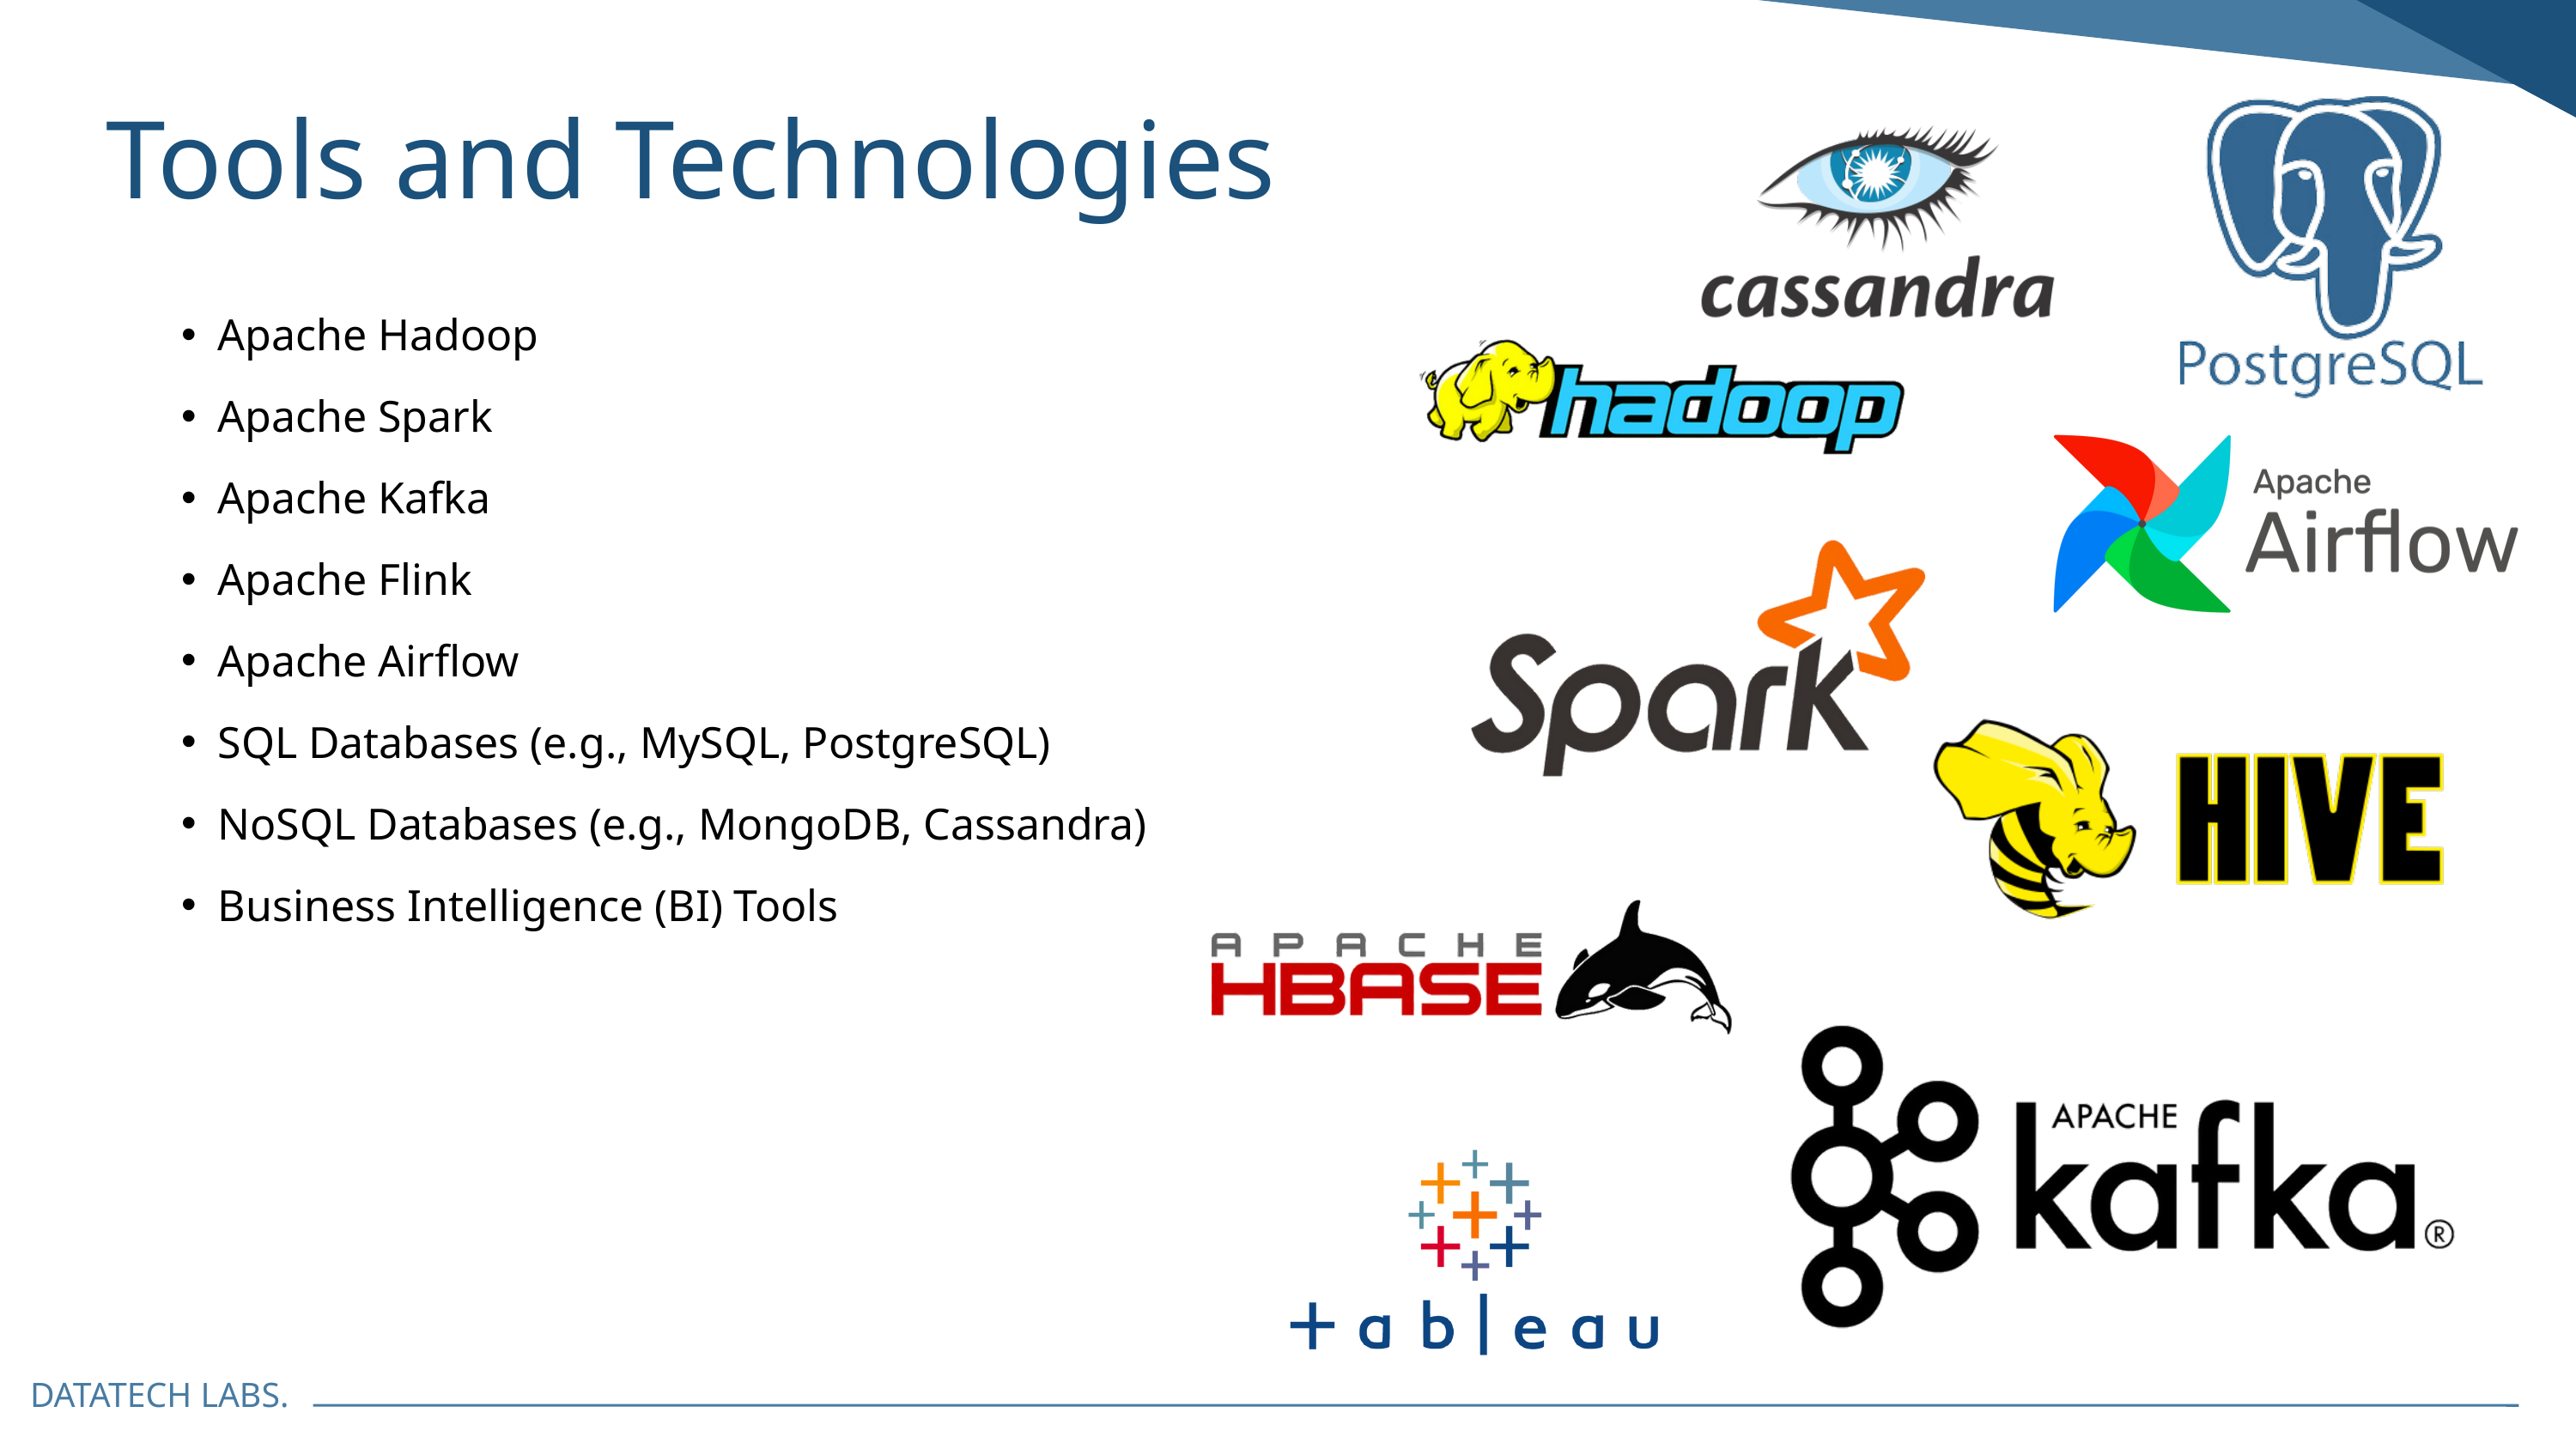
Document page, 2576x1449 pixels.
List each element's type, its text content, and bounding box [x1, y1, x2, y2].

text_box Tools and Technologies [106, 91, 2123, 221]
text_box [2052, 433, 2519, 615]
text_box [1369, 259, 1956, 535]
text_box Apache Hadoop Apache Spark Apache Kafka Apache Flink Apache Airflow SQL Databases (e.g., MySQL, PostgreSQL) NoSQL Databases (e.g., MongoDB, Cassandra) Business Intelligence (BI) Tools [144, 277, 2066, 931]
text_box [2433, 0, 2549, 143]
text_box [1211, 900, 1733, 1034]
text_box [1287, 1147, 1662, 1359]
text_box DATATECH LABS. [29, 1373, 313, 1414]
text_box [1440, 534, 1956, 787]
text_box [1929, 711, 2458, 929]
text_box [1639, 221, 2117, 343]
text_box [1750, 995, 2483, 1359]
text_box [2208, 149, 2483, 398]
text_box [2127, 0, 2205, 434]
text_box Tools and Technologies [2208, 91, 2458, 221]
